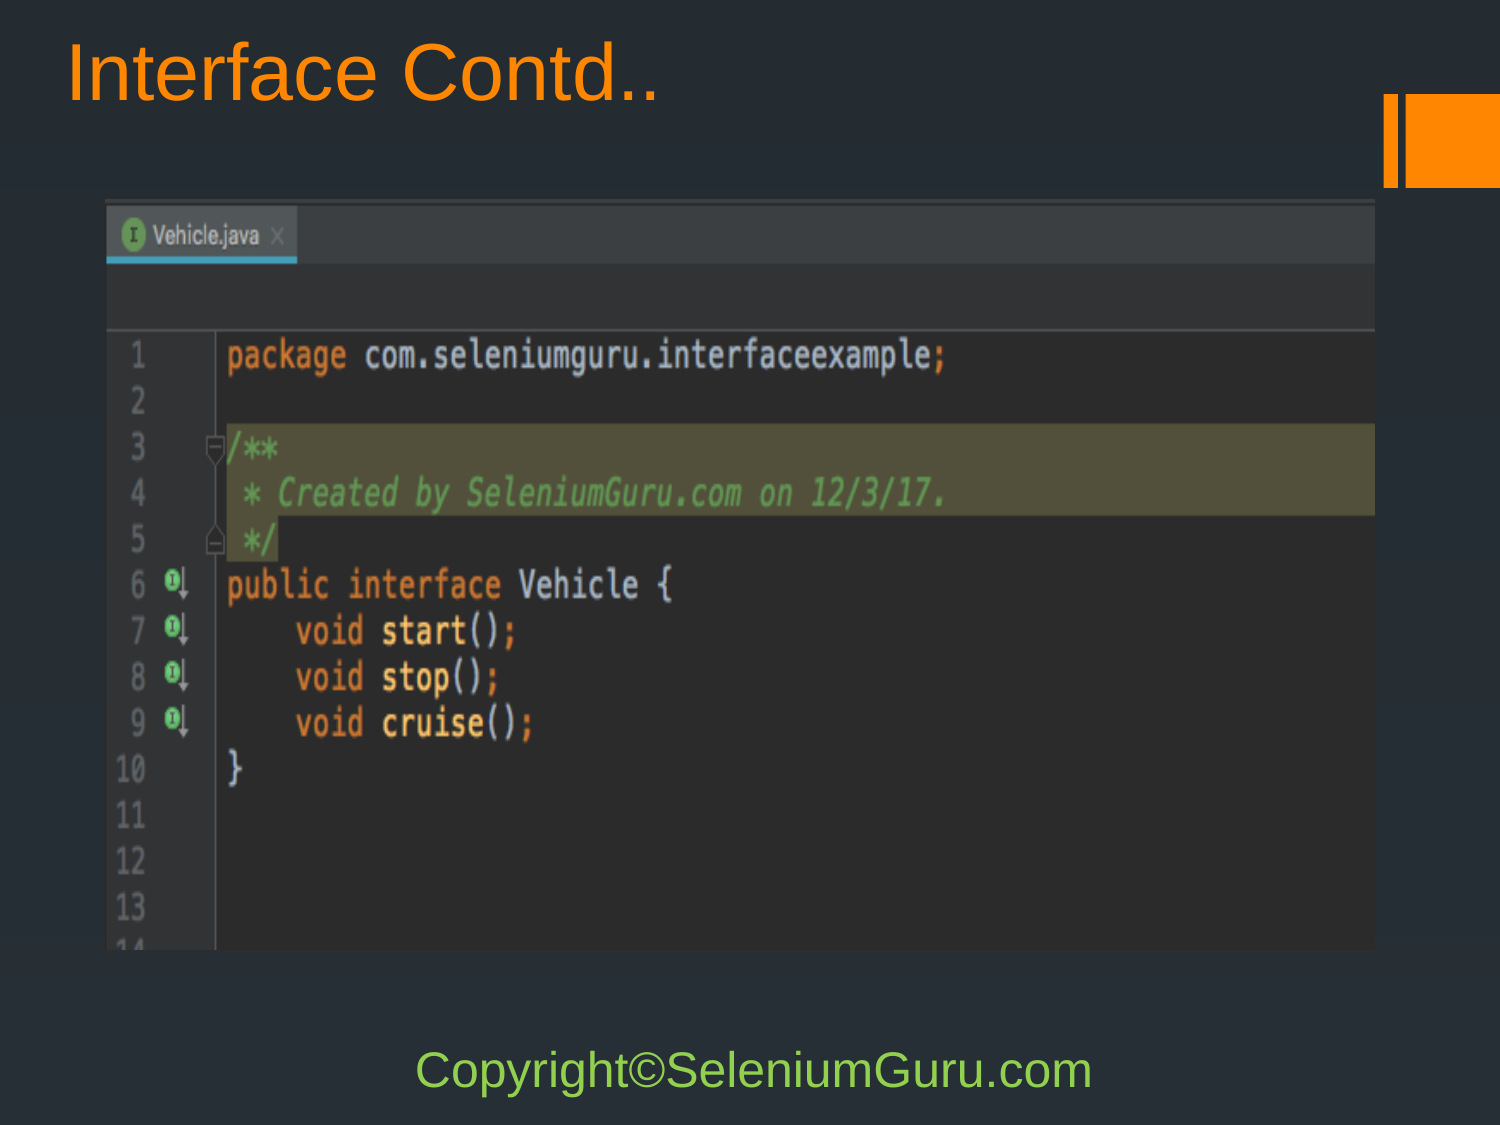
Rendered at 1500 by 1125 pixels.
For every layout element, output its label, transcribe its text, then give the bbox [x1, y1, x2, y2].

footer Copyright©SeleniumGuru.com [399, 1037, 1166, 1113]
title Interface Contd.. [50, 11, 1350, 124]
picture [105, 199, 1376, 951]
